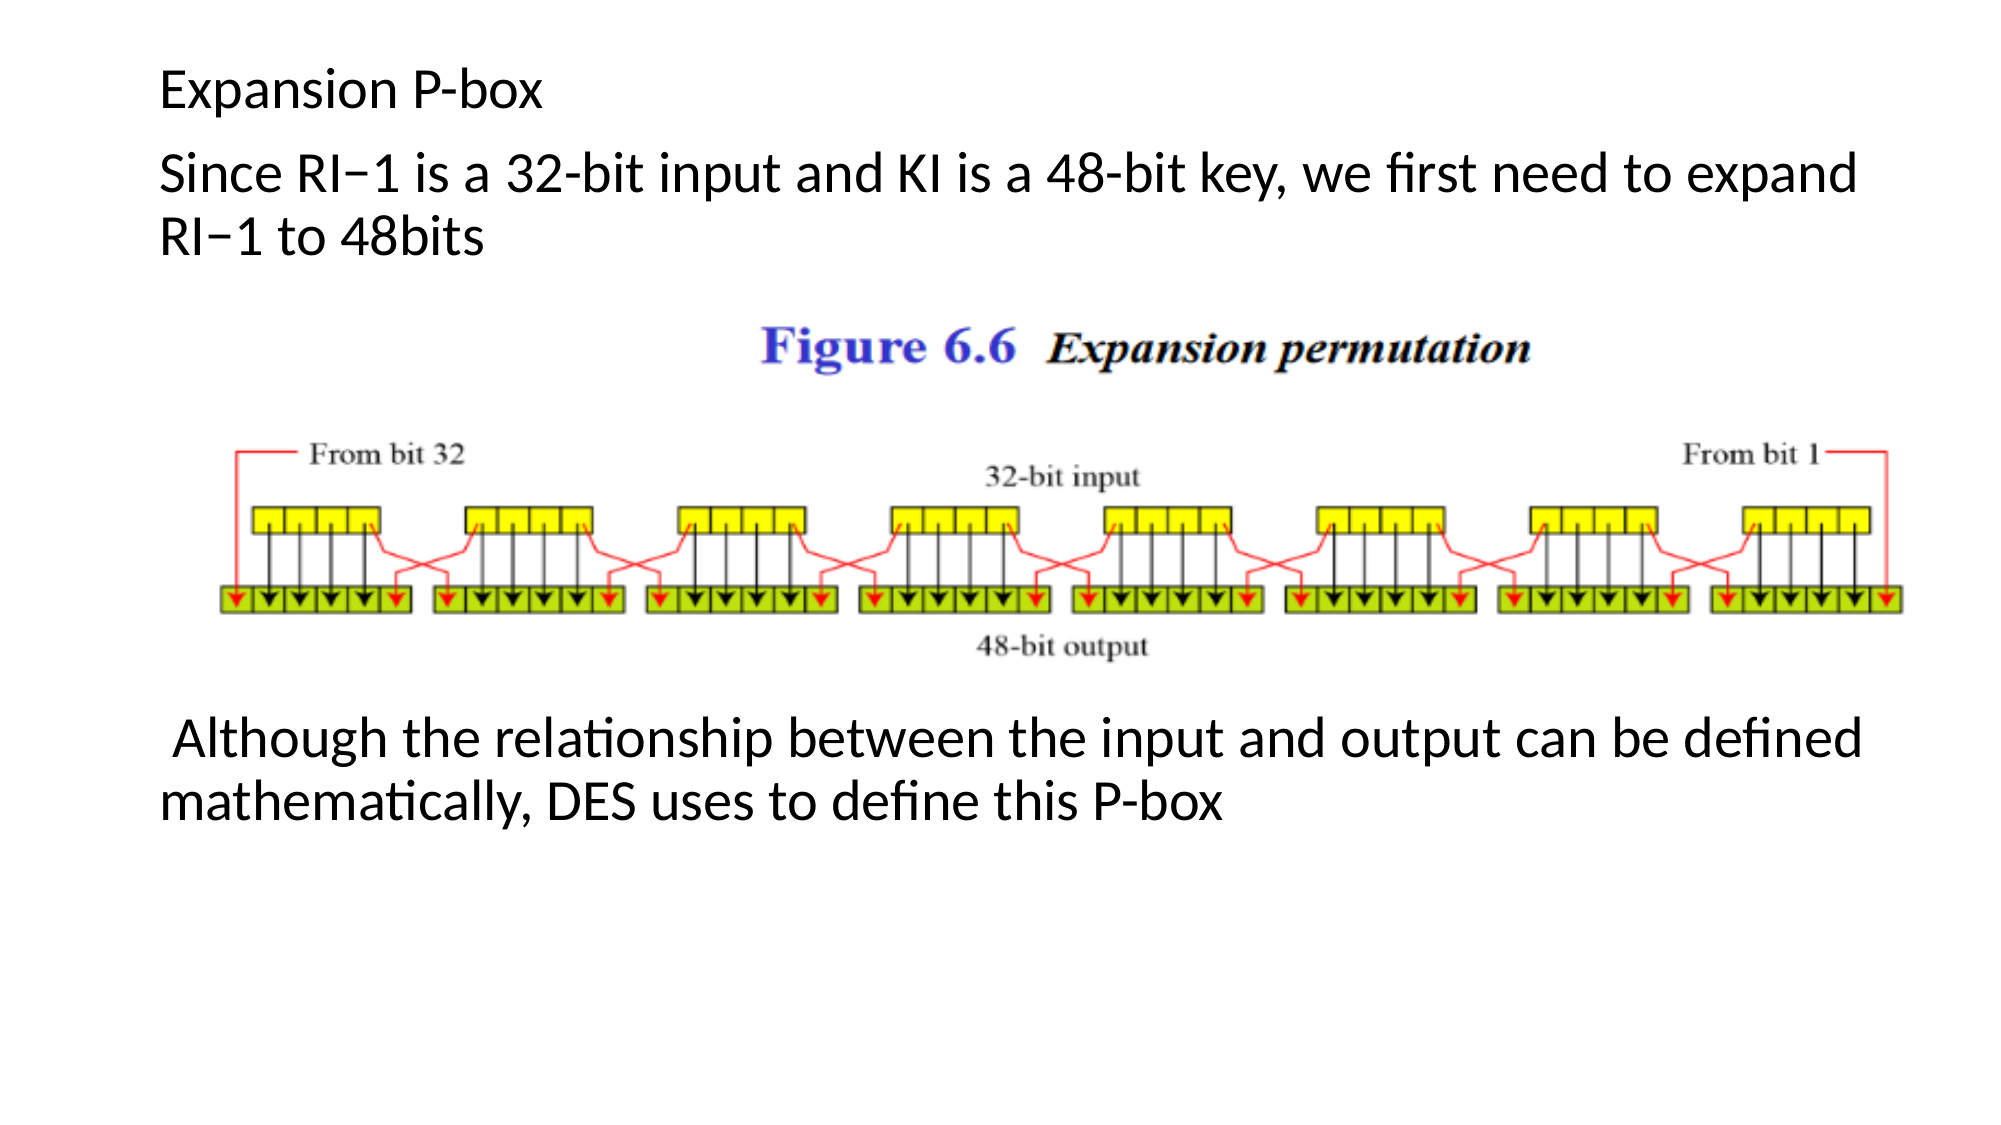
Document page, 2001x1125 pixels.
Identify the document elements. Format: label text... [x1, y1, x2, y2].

list Expansion P-box Since RI−1 is a 32-bit input and KI is a 48-bit key, we first need to expand RI−1 to 48bits Although the relationship between the input and output can be defined mathematically, DES uses to define this P-box [144, 50, 1950, 1057]
picture [205, 273, 1924, 668]
